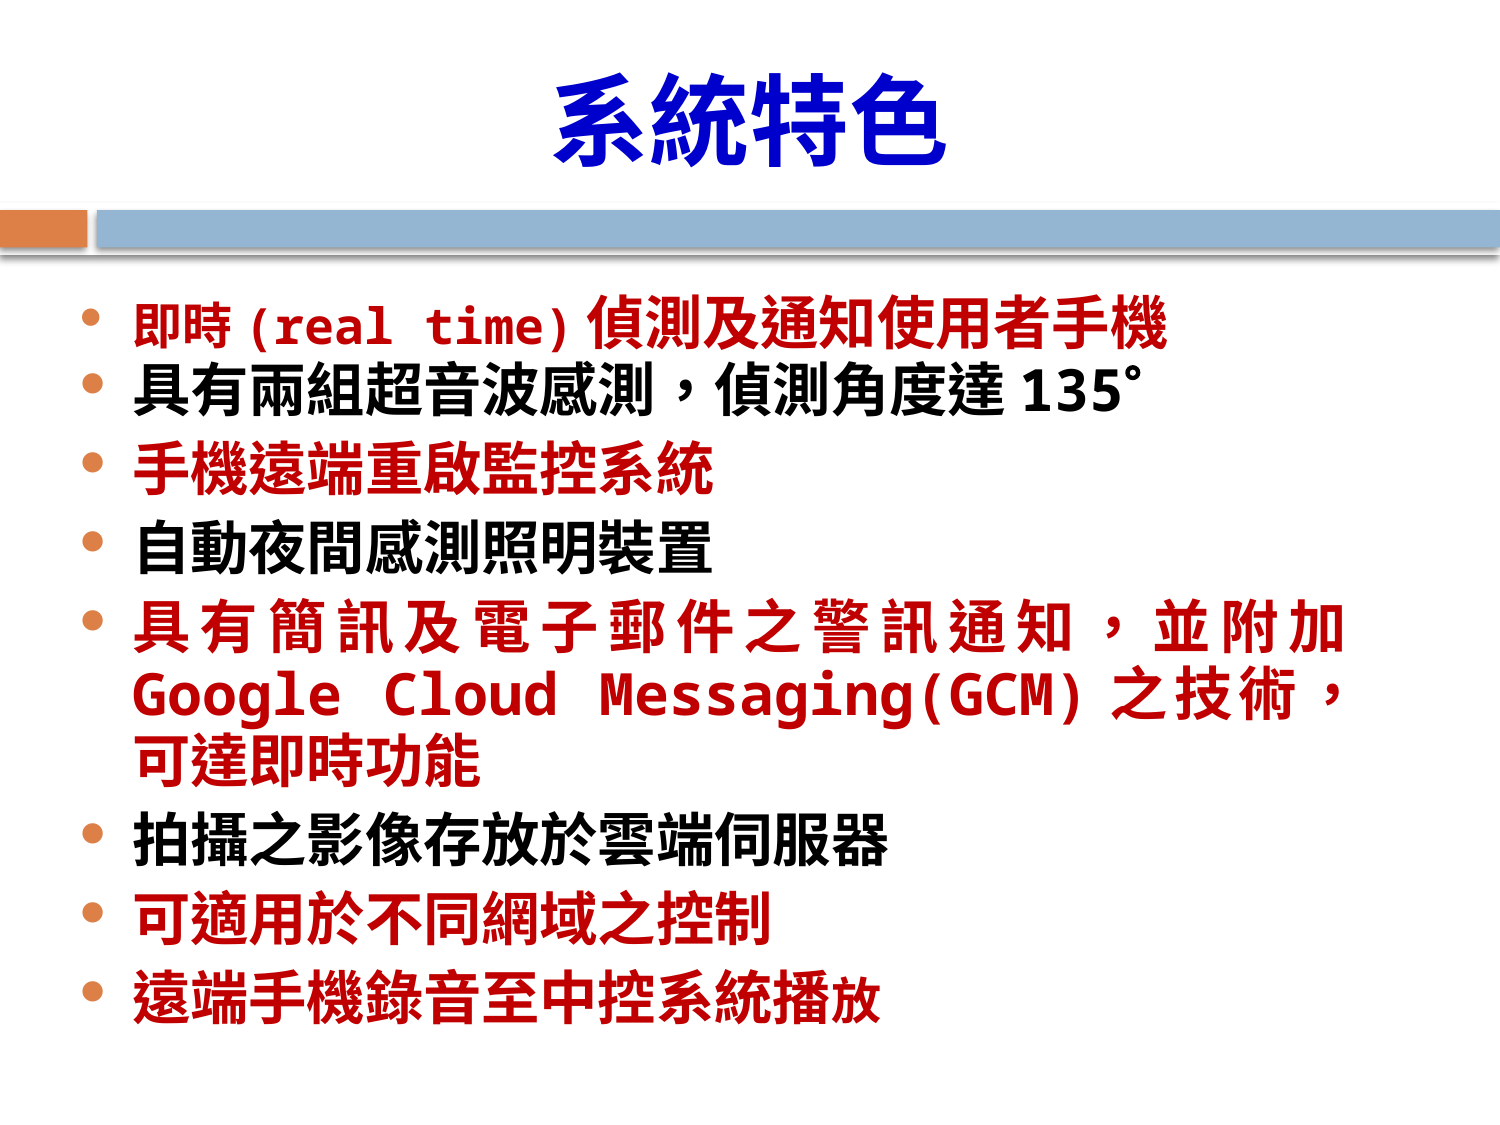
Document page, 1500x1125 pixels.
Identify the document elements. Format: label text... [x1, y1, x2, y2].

list 即時(real time)偵測及通知使用者手機 具有兩組超音波感測，偵測角度達135 手機遠端重啟監控系統 自動夜間感測照明裝置 具有簡訊及電子郵件之警訊通知，並附加Google Cloud Messaging(GCM)之技術，可達即時功能 拍攝之影像存放於雲端伺服器 可適用於不同網域之控制 遠端手機錄音至中控系統播放 [64, 278, 1376, 1106]
title 系統特色 [0, 37, 1500, 200]
